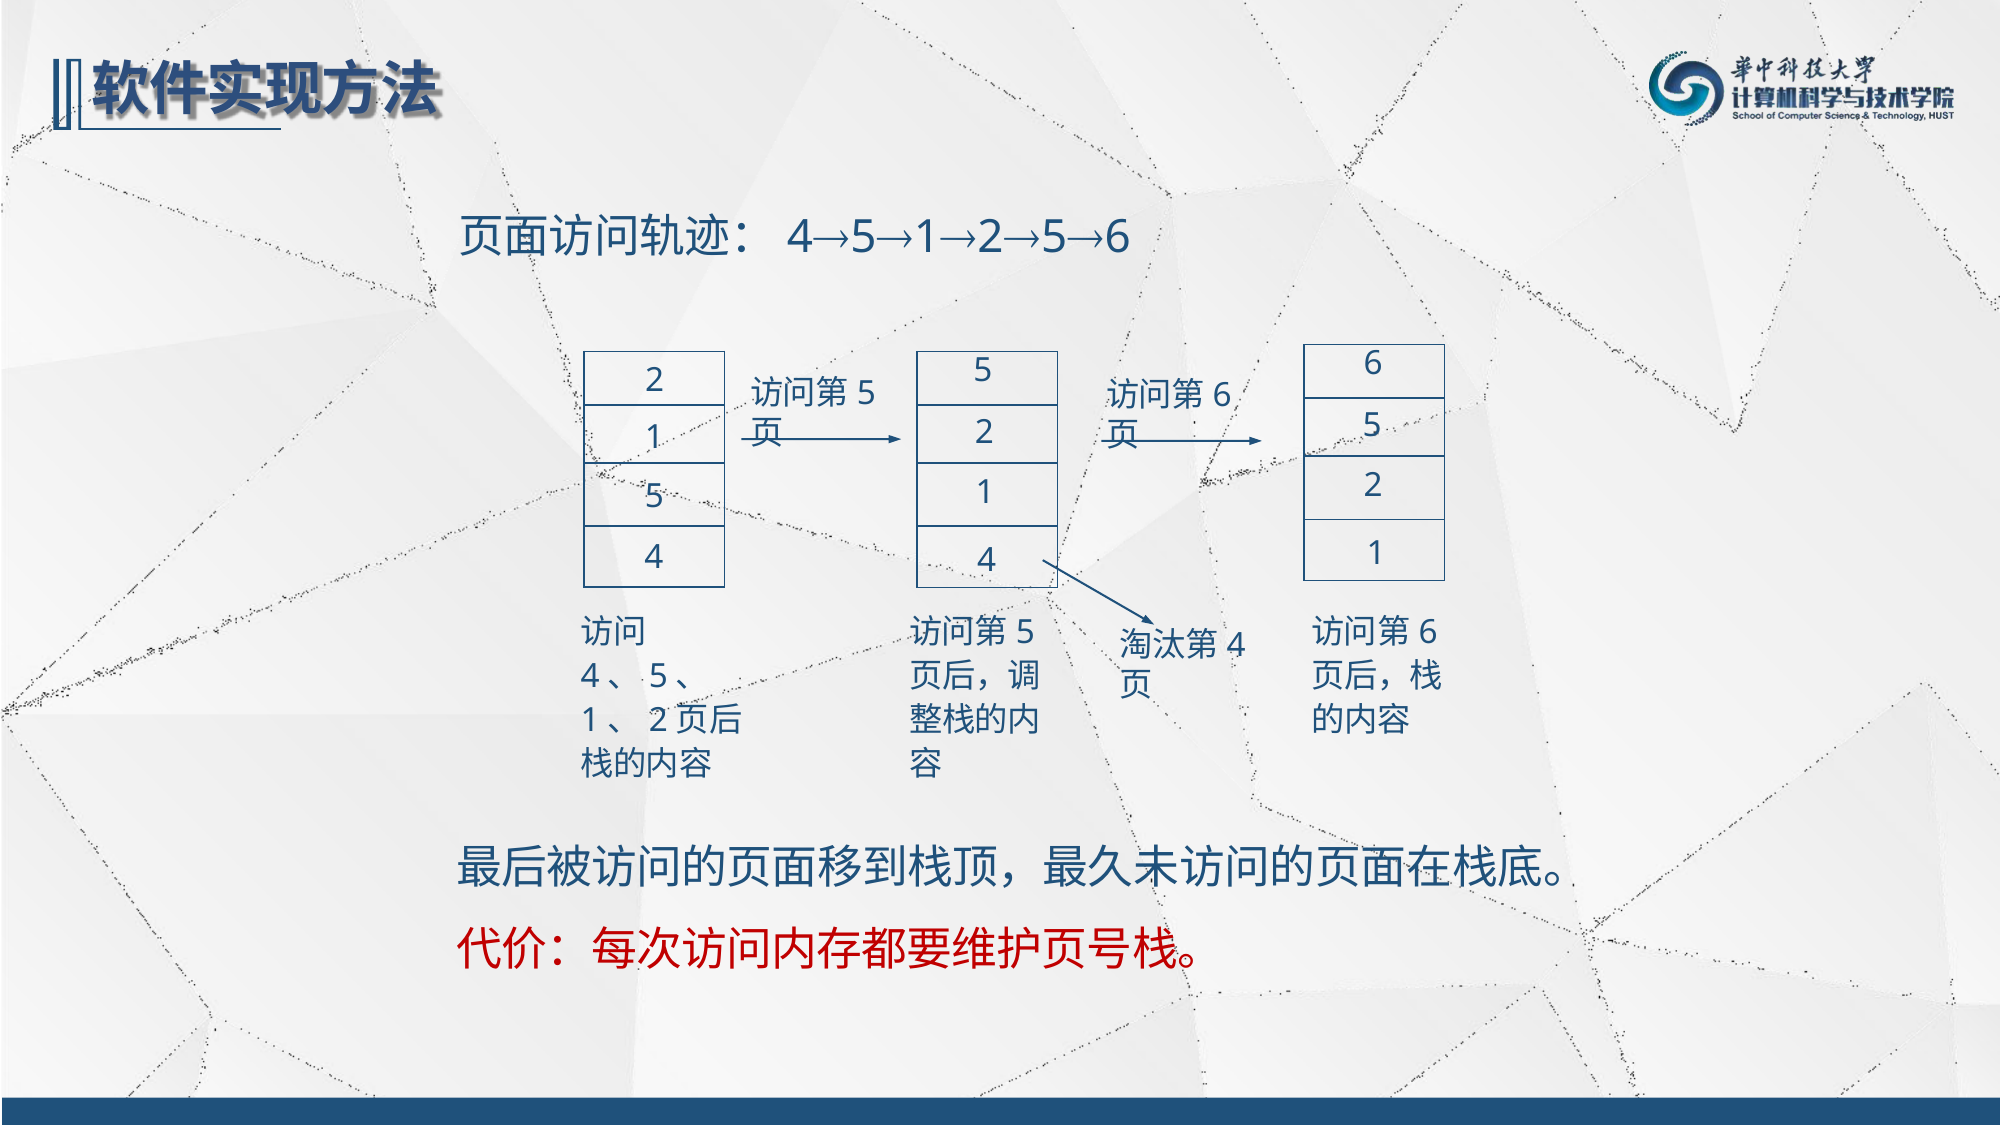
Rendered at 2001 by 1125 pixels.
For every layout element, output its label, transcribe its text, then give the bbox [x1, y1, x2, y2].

table_cell 1 [585, 406, 724, 462]
table_header 5 [918, 352, 1057, 404]
text_box 淘汰第4页 [1118, 621, 1275, 704]
table_header 2 [585, 352, 724, 404]
table_cell 4 [585, 527, 724, 586]
text_box 最后被访问的页面移到栈顶，最久未访问的页面在栈底。 代价：每次访问内存都要维护页号栈。 [454, 808, 1603, 976]
table_cell 2 [918, 406, 1057, 462]
picture [0, 0, 2000, 1125]
table_cell 1 [918, 464, 1057, 525]
table_cell 4 [918, 527, 1057, 587]
table_cell 2 [1305, 457, 1444, 519]
text_box 访问第6页 [1103, 370, 1261, 453]
table_cell 5 [585, 464, 724, 525]
table_header 6 [1305, 345, 1444, 397]
table_cell 1 [1305, 520, 1444, 580]
text_box 页面访问轨迹：451256 [456, 204, 1169, 262]
text_box 访问第5页后，调整栈的内容 [907, 604, 1064, 783]
text_box 访问第6页后，栈的内容 [1309, 604, 1466, 739]
text_box [741, 435, 902, 444]
text_box 访问第5页 [748, 368, 905, 451]
table_cell 5 [1305, 399, 1444, 455]
text_box [1058, 567, 1152, 621]
text_box 访问4、5、 1、2页后 栈的内容 [578, 604, 755, 783]
title 软件实现方法 [89, 172, 444, 240]
